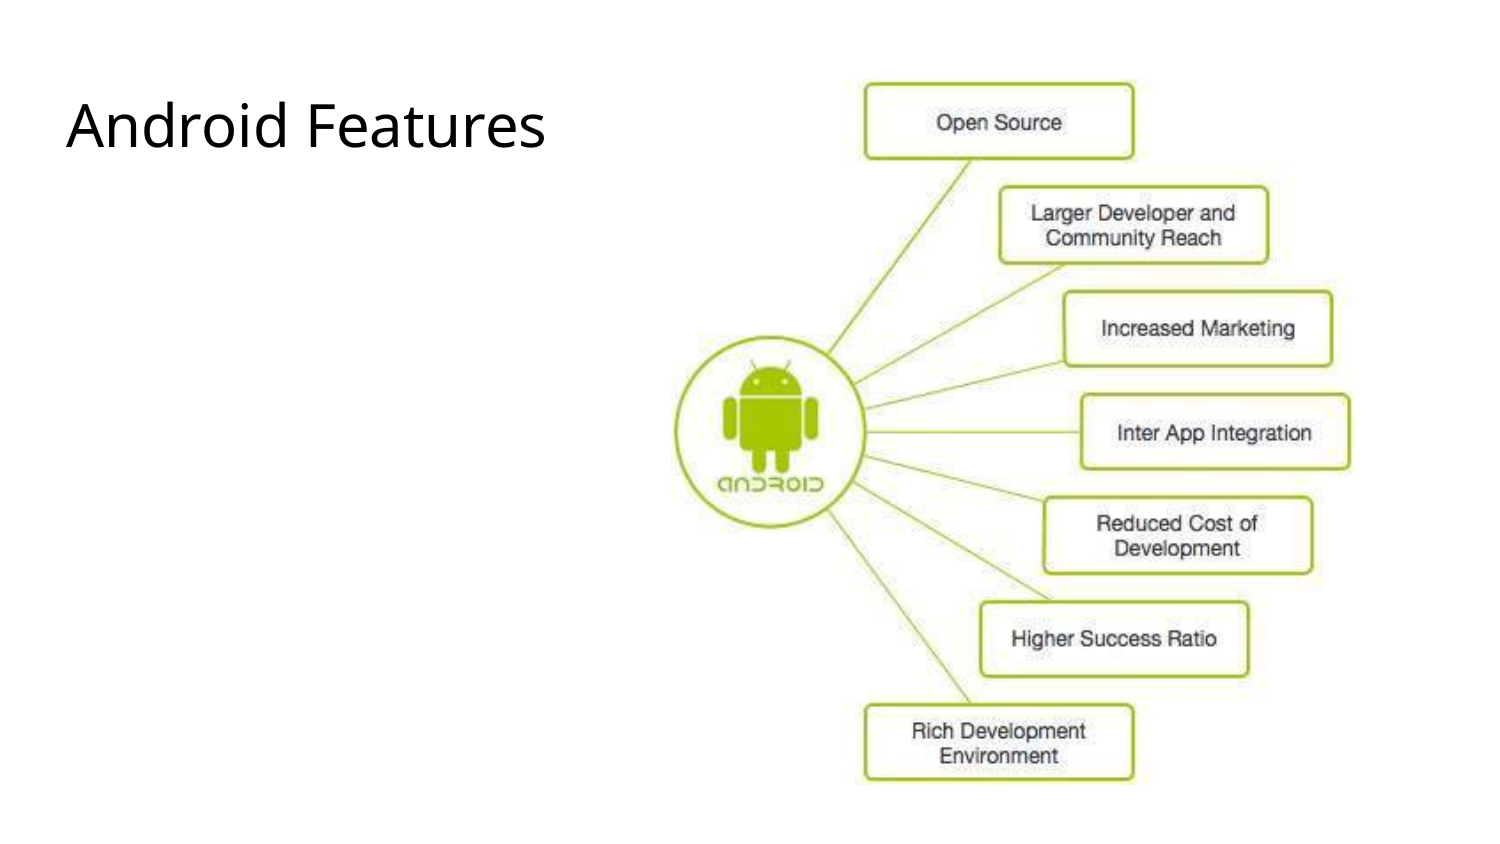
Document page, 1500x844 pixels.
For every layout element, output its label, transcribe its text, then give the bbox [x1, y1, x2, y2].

title Android Features [51, 72, 1449, 176]
picture [671, 79, 1355, 785]
